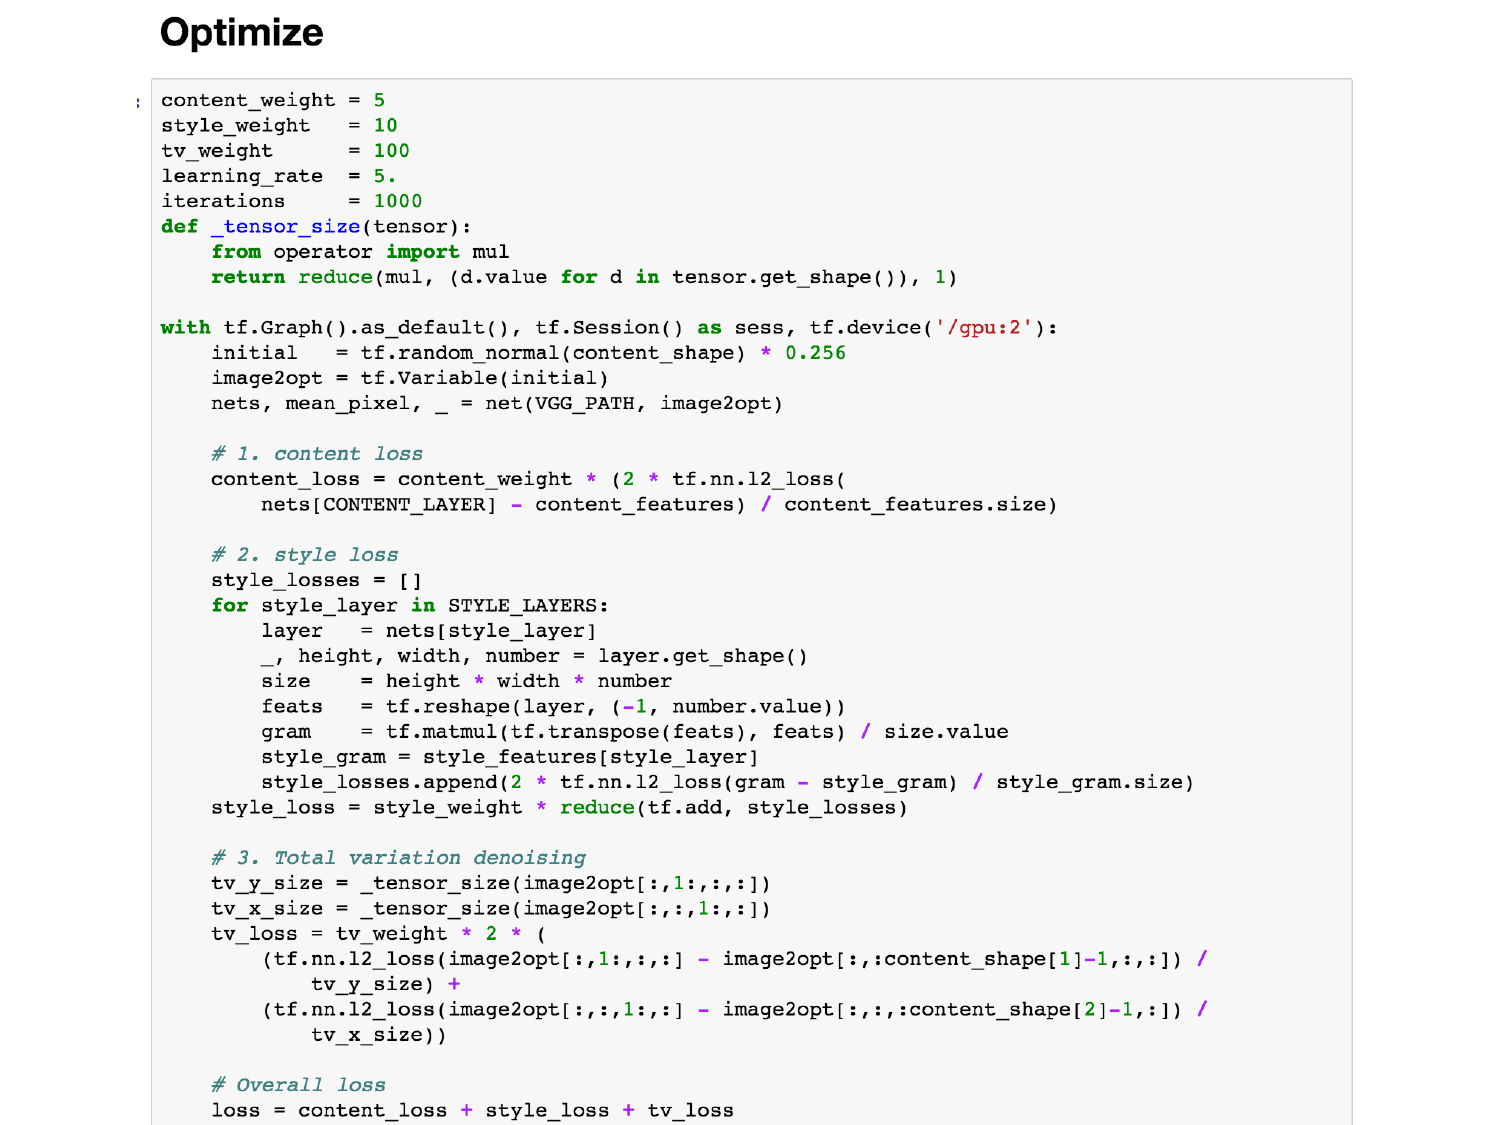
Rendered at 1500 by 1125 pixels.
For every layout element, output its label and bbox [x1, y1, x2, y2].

picture [136, 0, 1364, 1125]
